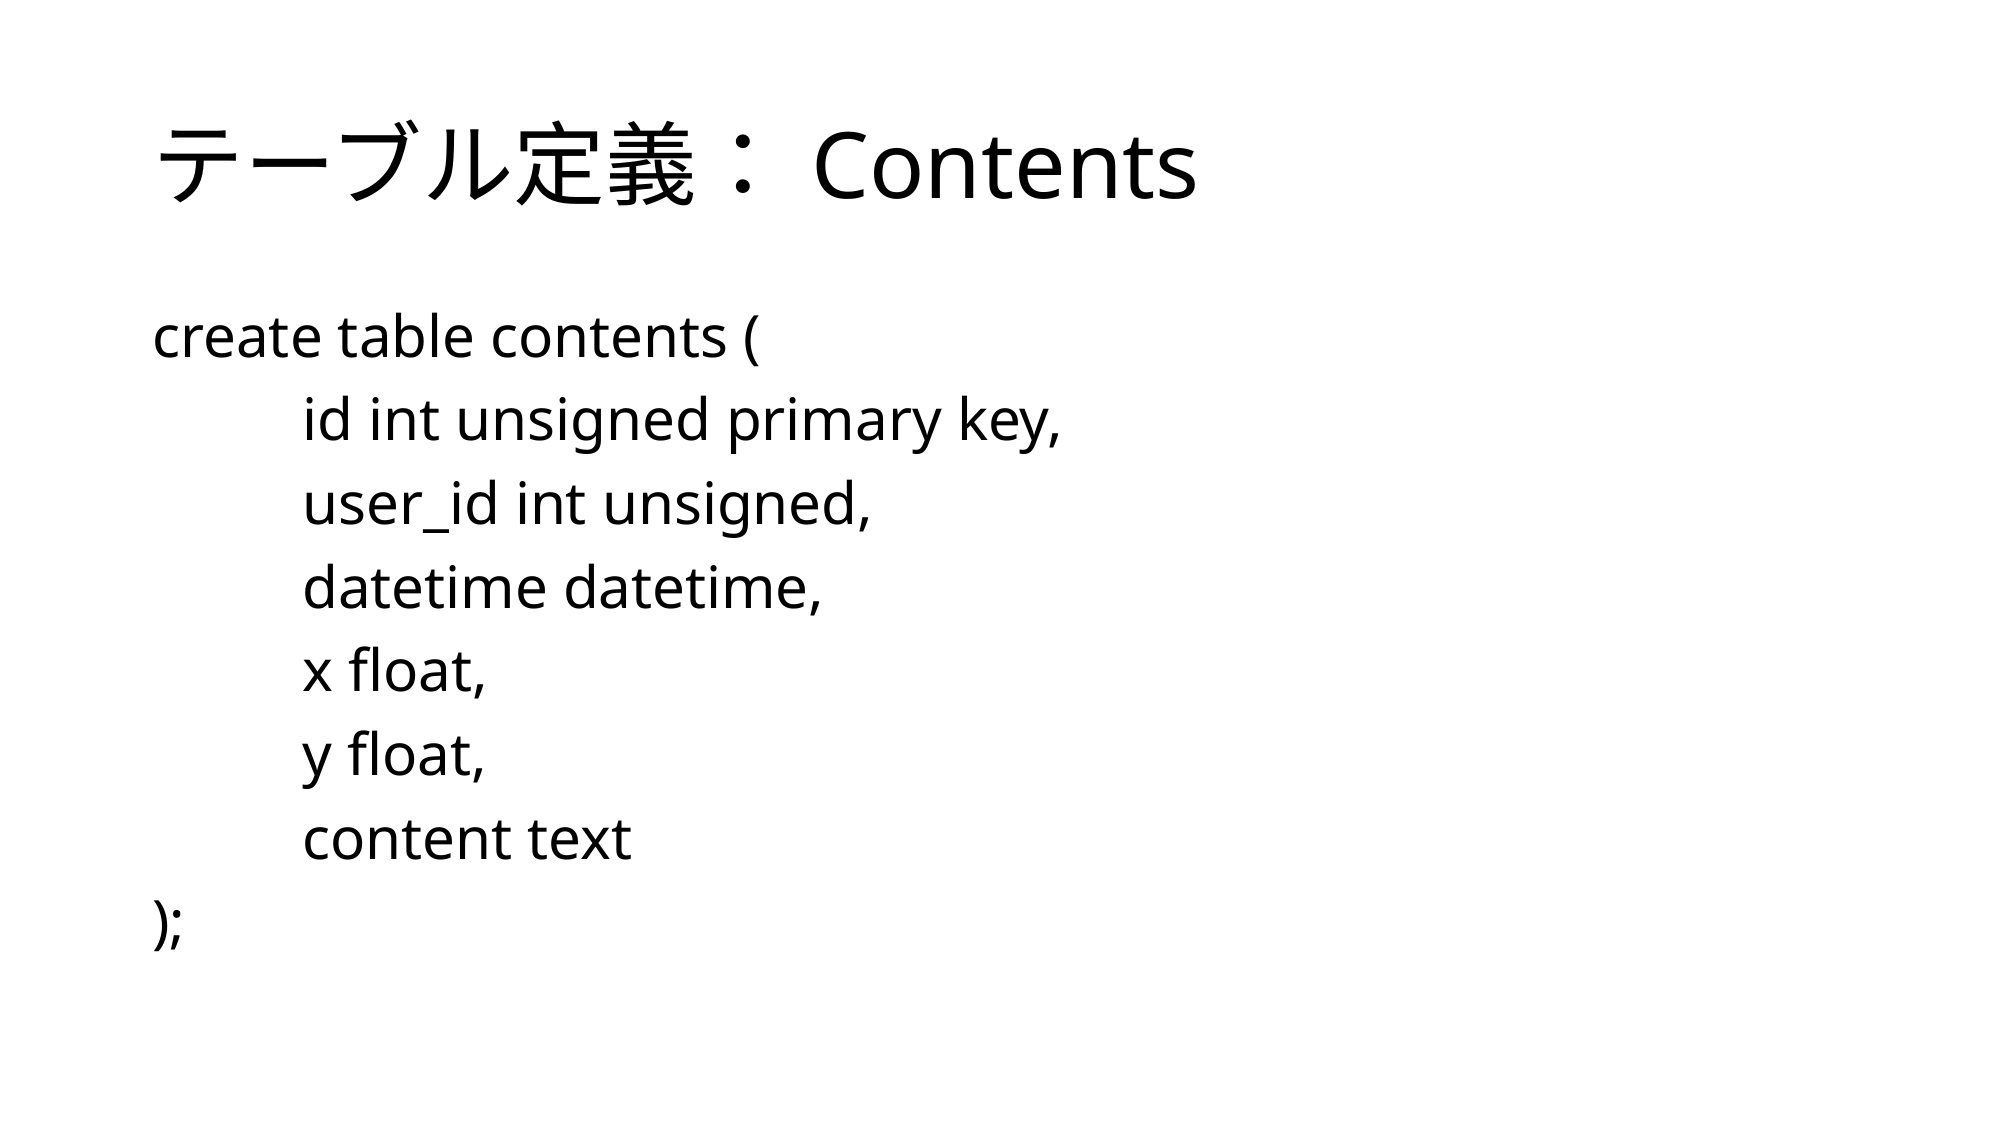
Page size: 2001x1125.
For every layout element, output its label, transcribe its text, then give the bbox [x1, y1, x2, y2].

list create table contents ( id int unsigned primary key, user_id int unsigned, datetime datetime, x float, y float, content text ); [137, 299, 1863, 1014]
title テーブル定義：Contents [137, 59, 1863, 278]
